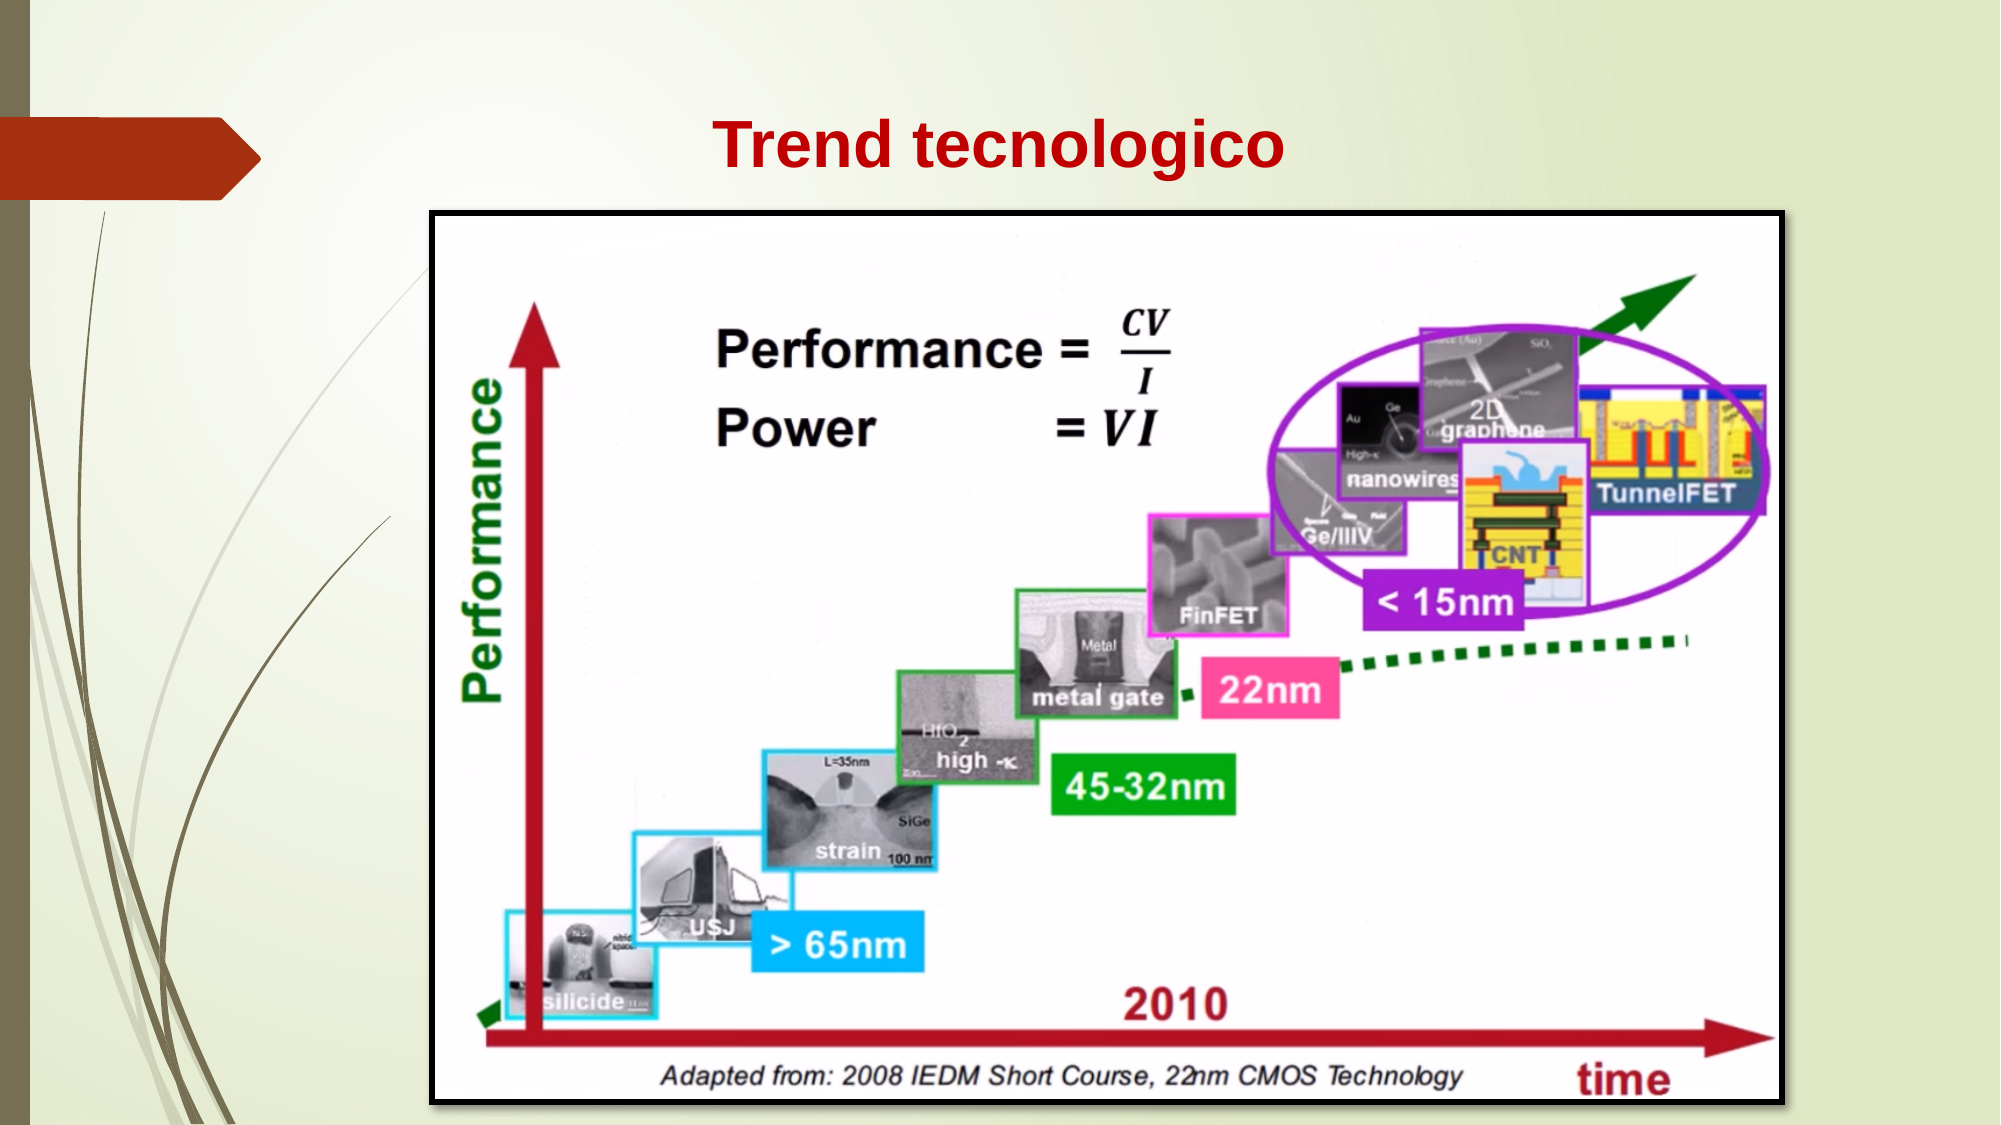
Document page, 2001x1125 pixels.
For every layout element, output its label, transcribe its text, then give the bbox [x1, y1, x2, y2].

text_box Trend tecnologico [674, 93, 1325, 189]
picture [434, 216, 1779, 1099]
